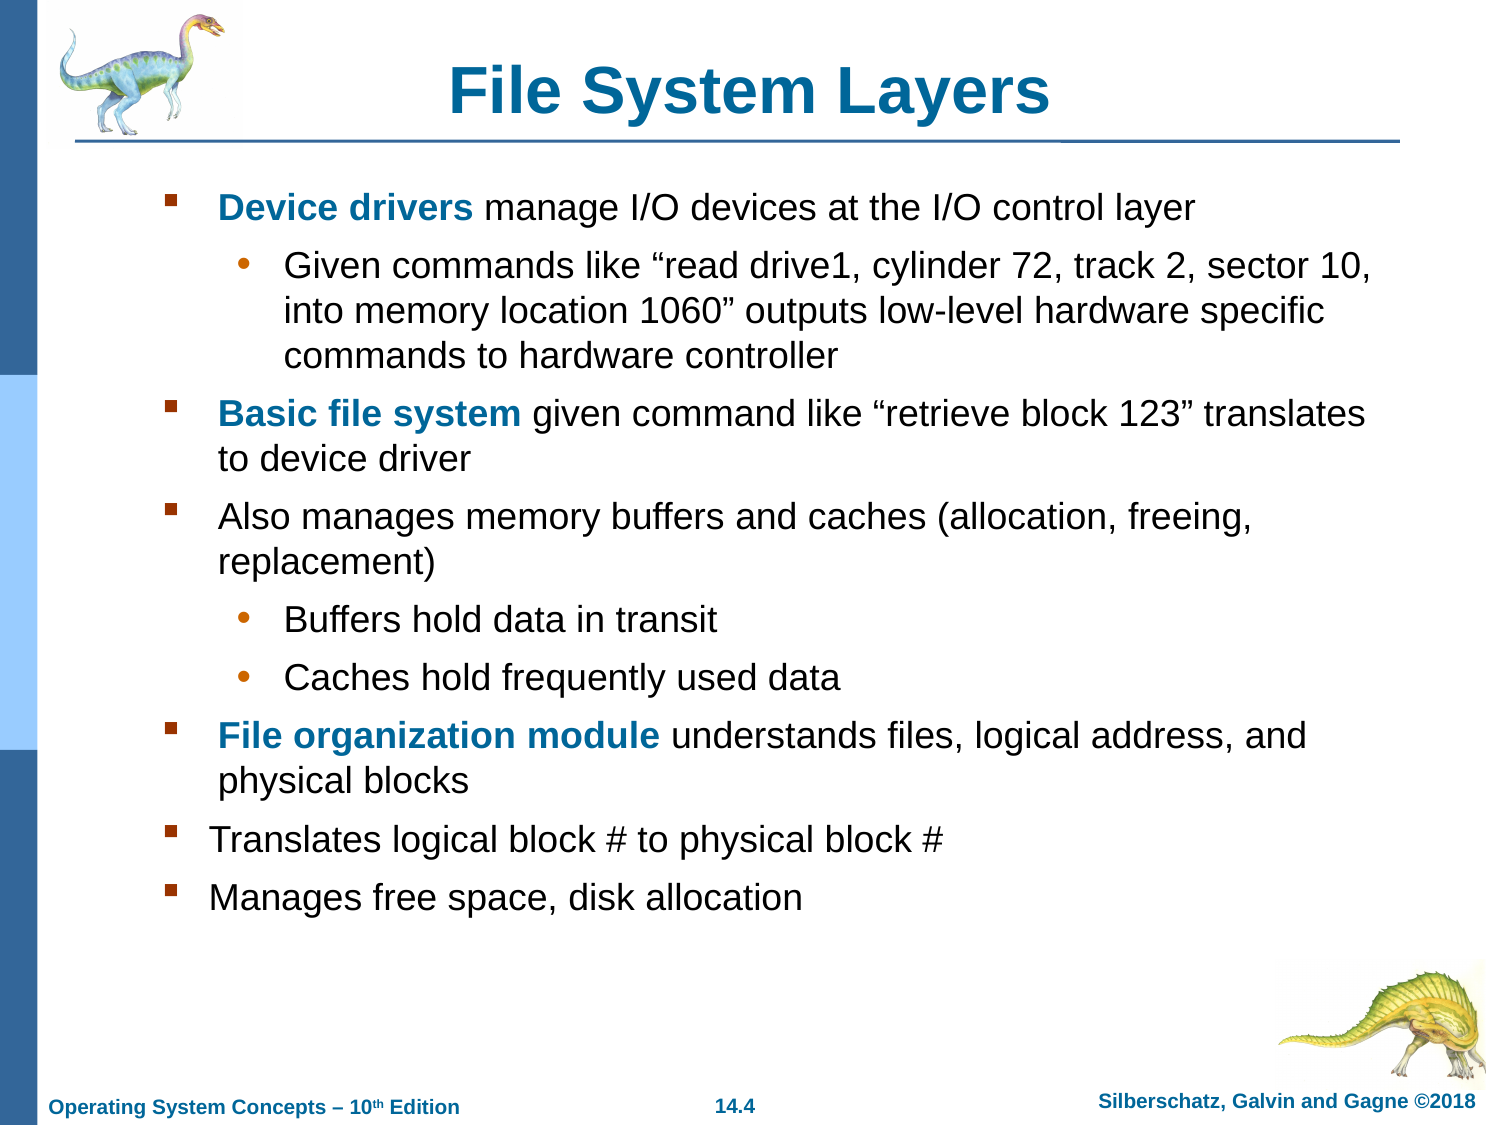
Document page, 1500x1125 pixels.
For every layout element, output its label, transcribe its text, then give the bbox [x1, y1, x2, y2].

picture [46, 0, 243, 149]
title File System Layers [75, 40, 1425, 135]
picture [1275, 959, 1486, 1090]
list Device drivers manage I/O devices at the I/O control layer Given commands like “read drive1, cylinder 72, track 2, sector 10, into memory location 1060” outputs low-level hardware specific commands to hardware controller Basic file system given command like “retrieve block 123” translates to device driver Also manages memory buffers and caches (allocation, freeing, replacement) Buffers hold data in transit Caches hold frequently used data File organization module understands files, logical address, and physical blocks Translates logical block # to physical block # Manages free space, disk allocation [146, 175, 1409, 964]
